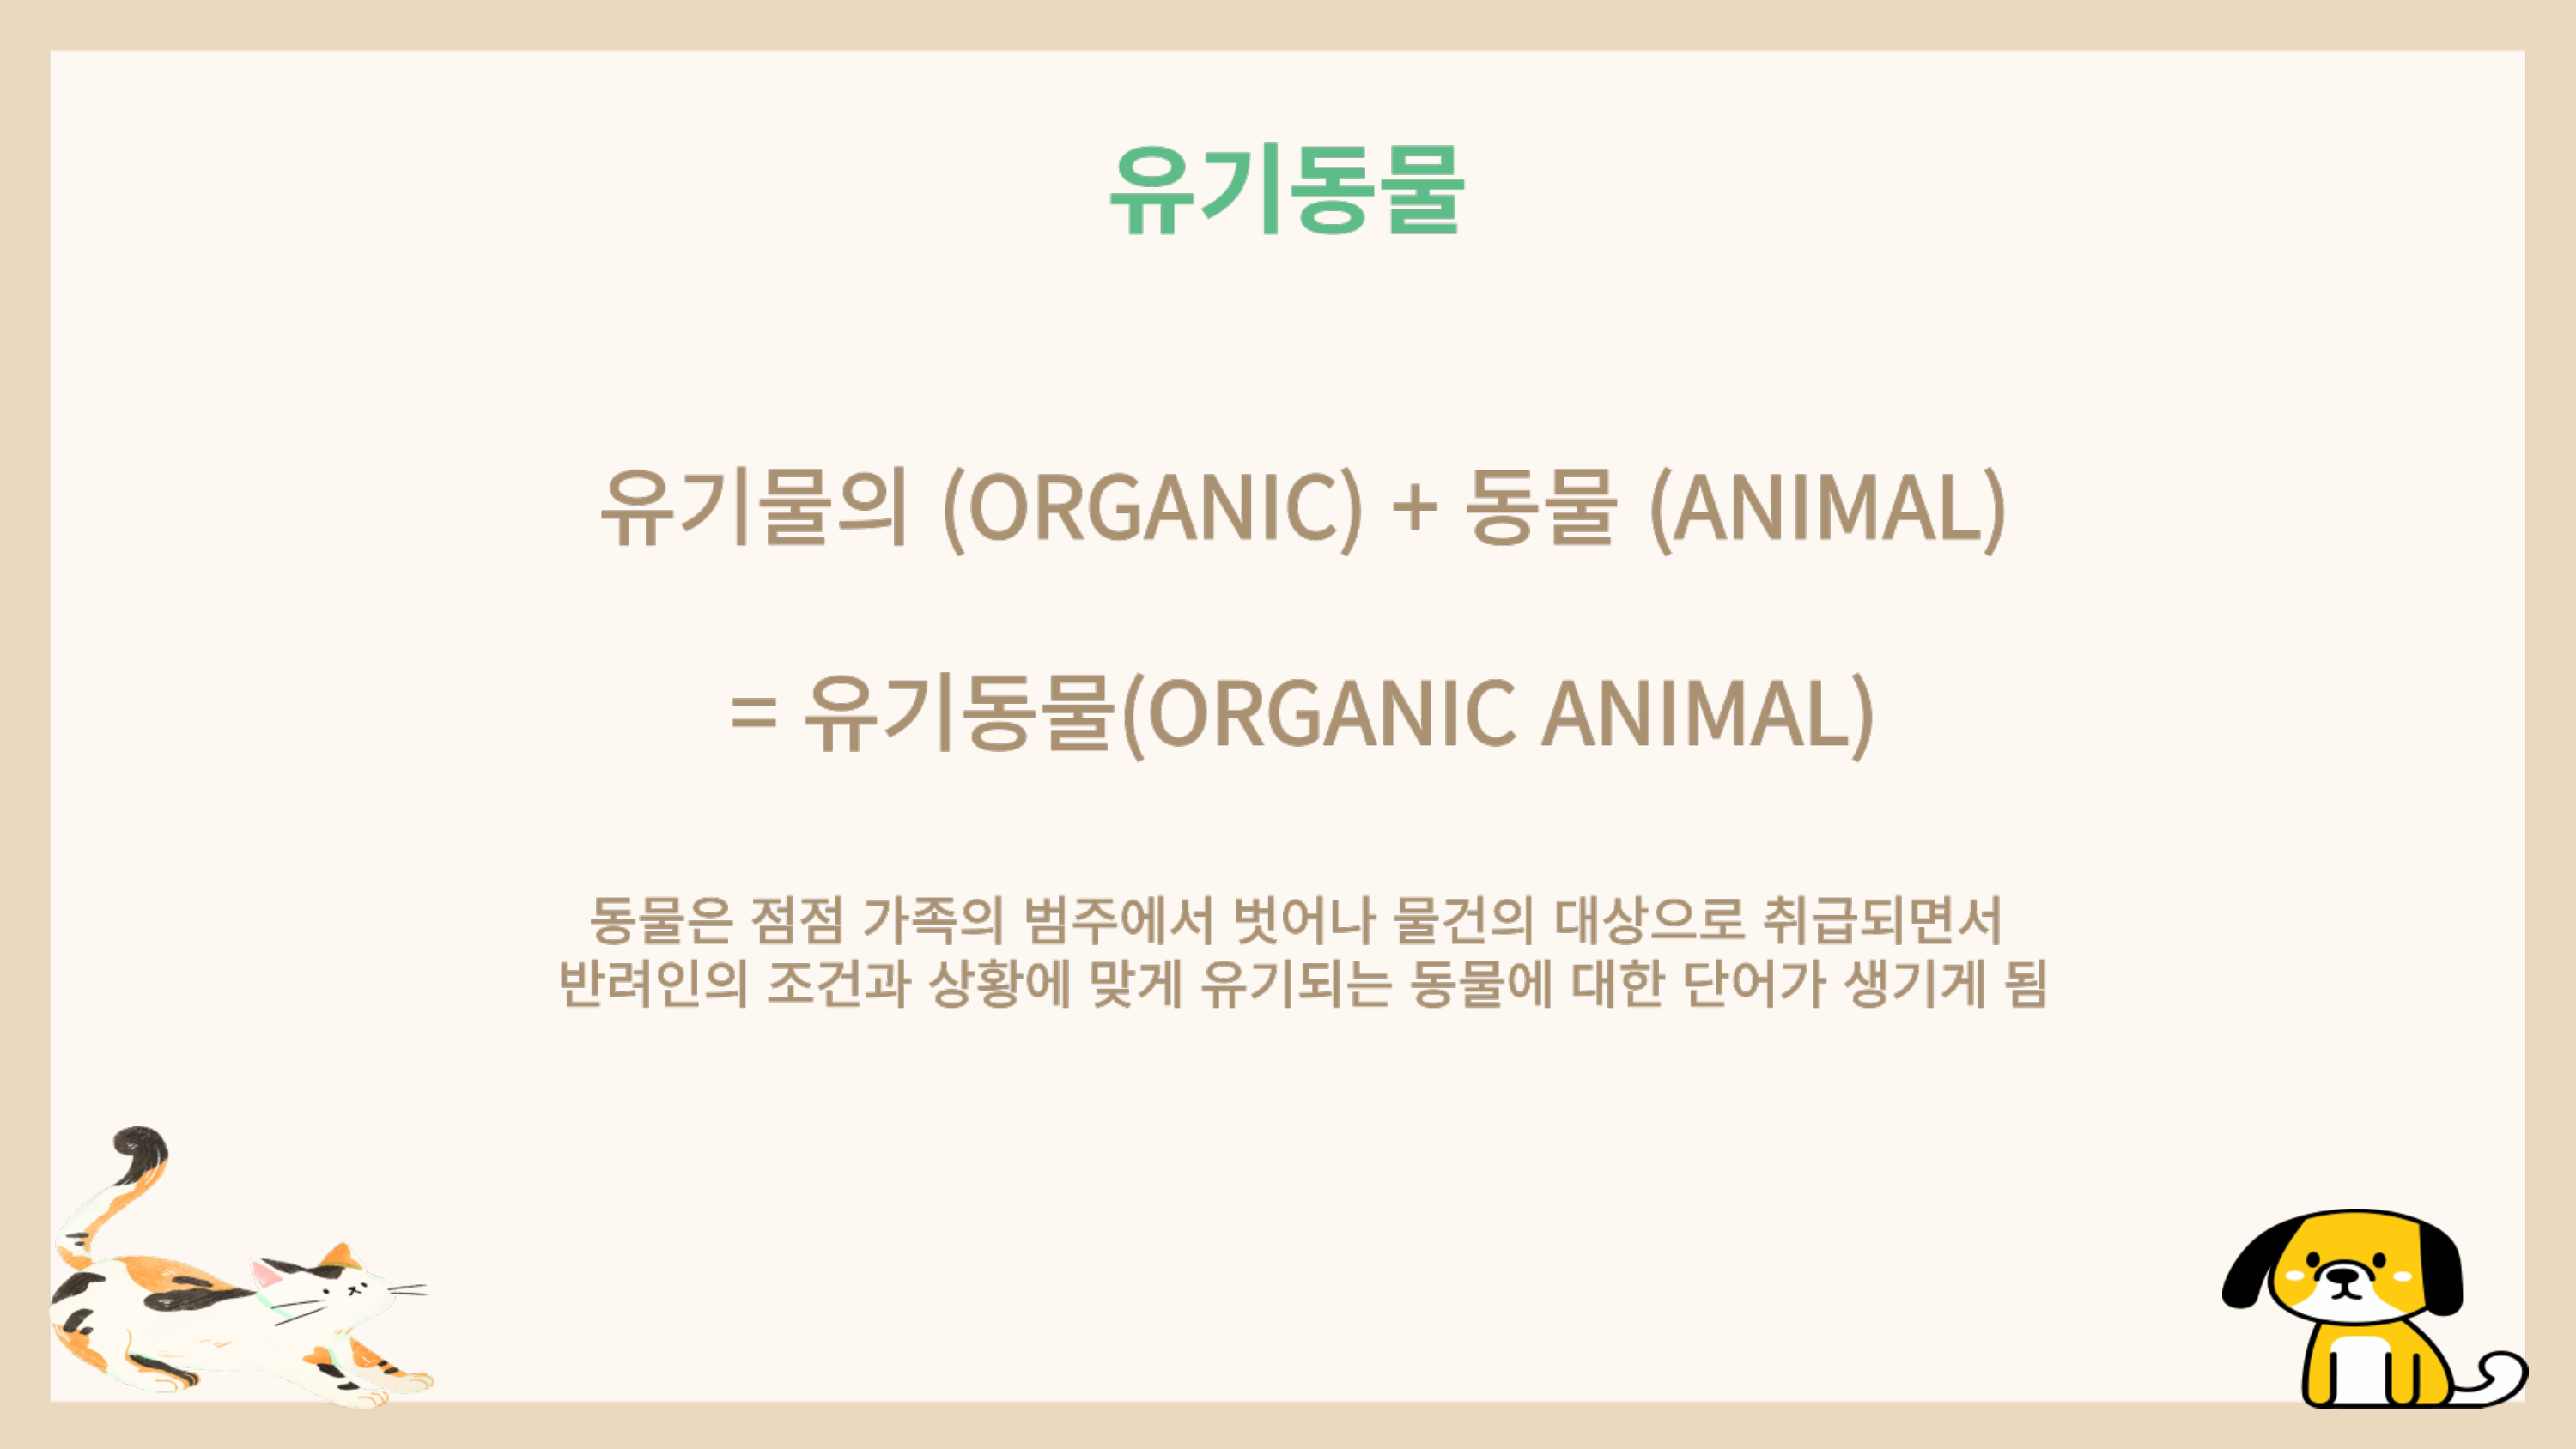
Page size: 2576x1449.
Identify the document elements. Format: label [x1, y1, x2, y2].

picture [350, 412, 2222, 1101]
text_box [2221, 1209, 2530, 1409]
text_box [0, 0, 2576, 1449]
picture [0, 59, 2237, 354]
text_box [49, 1126, 434, 1409]
